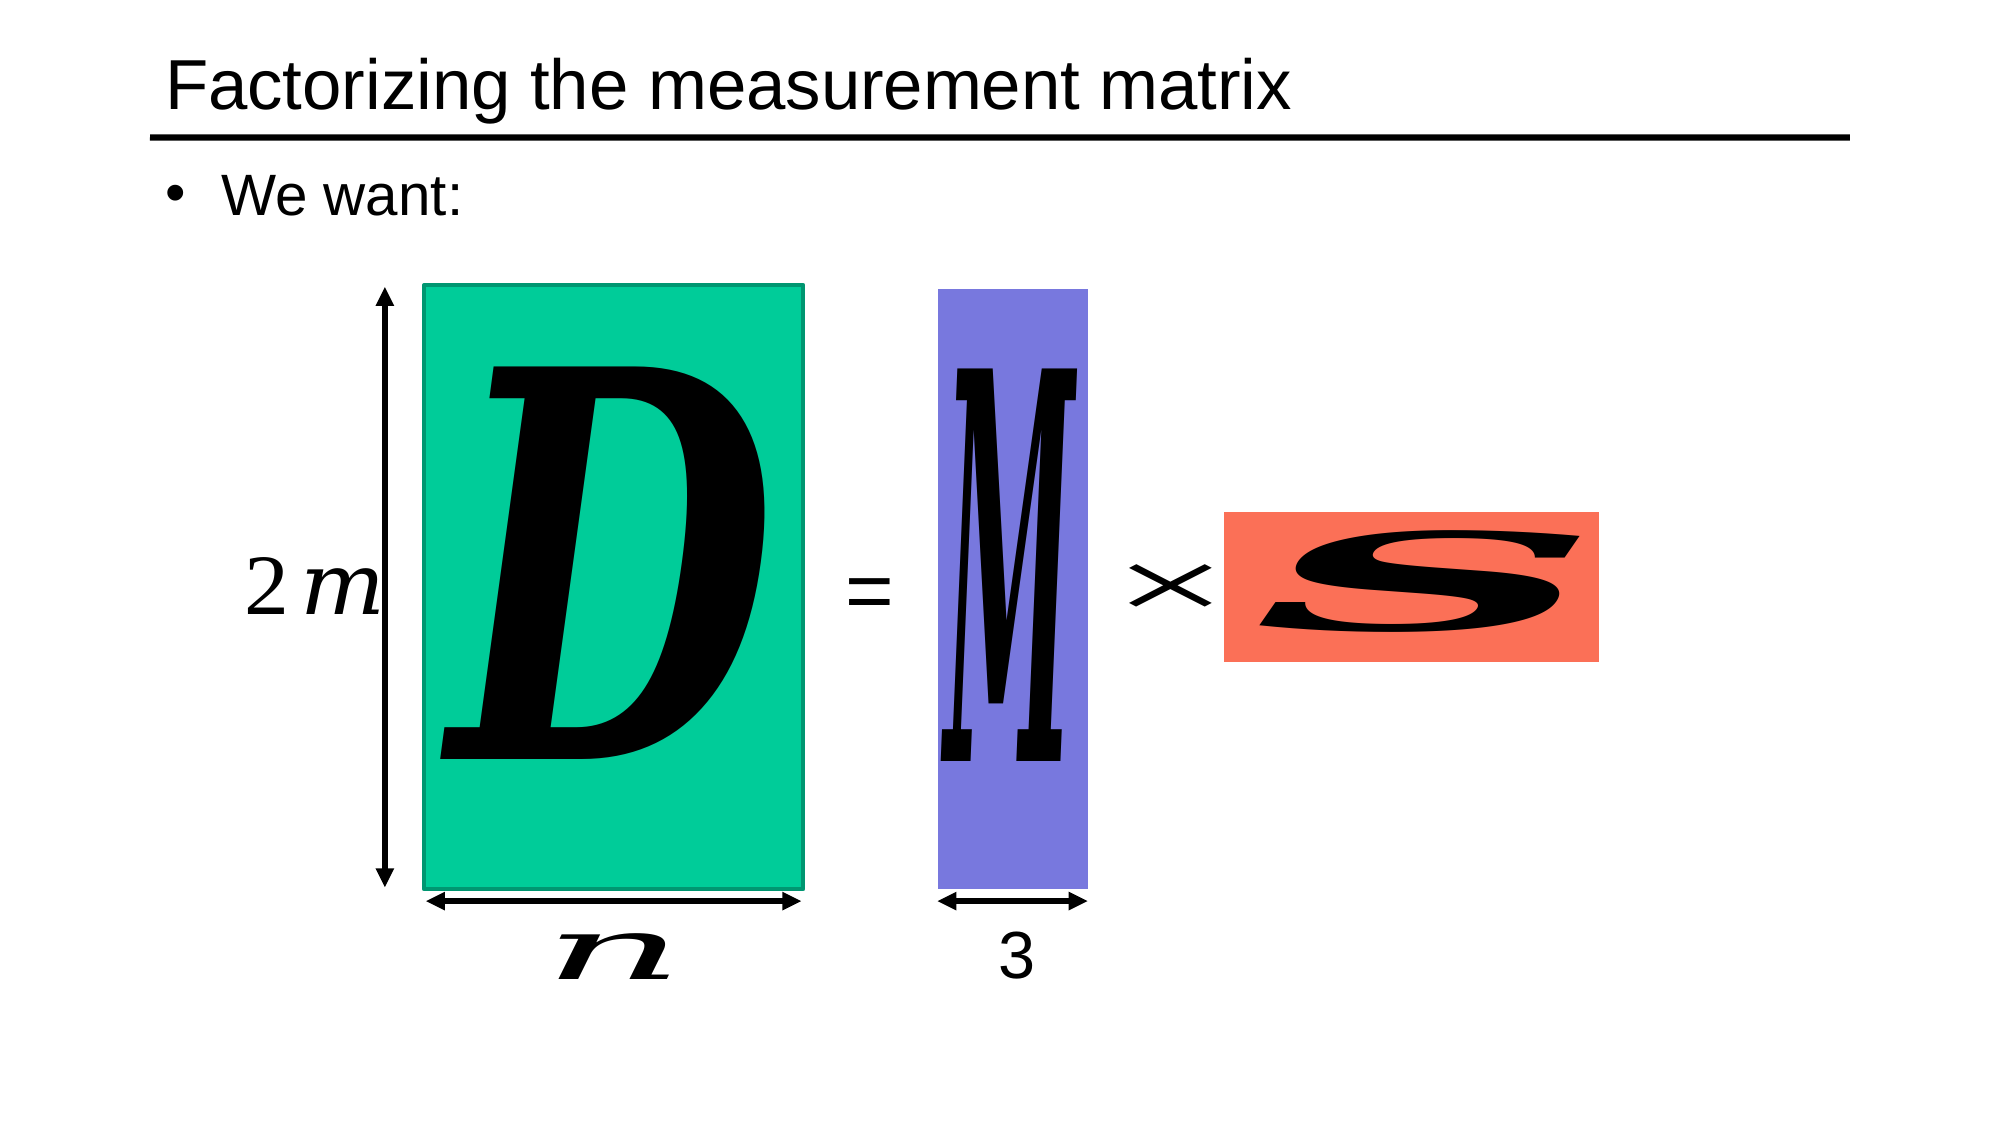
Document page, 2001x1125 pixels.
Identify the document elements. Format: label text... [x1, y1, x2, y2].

title Factorizing the measurement matrix [149, 12, 1851, 149]
list We want: [149, 149, 1851, 1013]
text_box = [801, 529, 938, 644]
text_box 3 [947, 904, 1088, 999]
